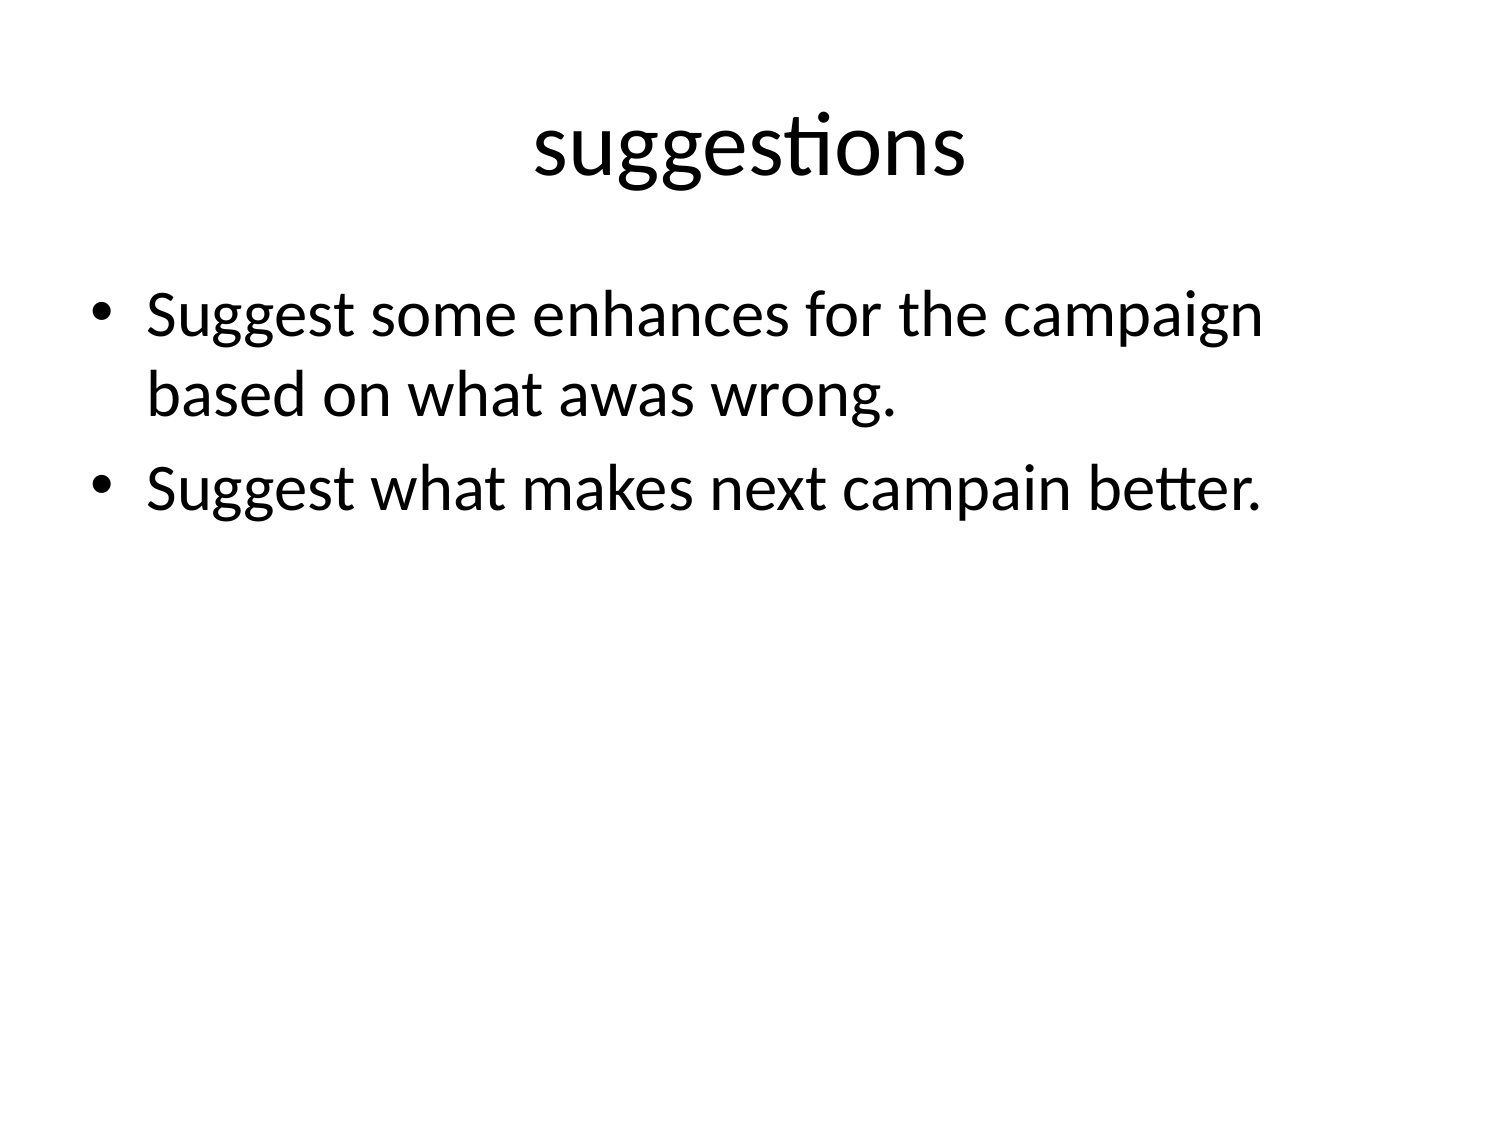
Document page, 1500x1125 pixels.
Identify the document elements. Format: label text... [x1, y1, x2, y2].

title suggestions [75, 45, 1425, 233]
list Suggest some enhances for the campaign based on what awas wrong. Suggest what makes next campain better. [75, 262, 1425, 1005]
